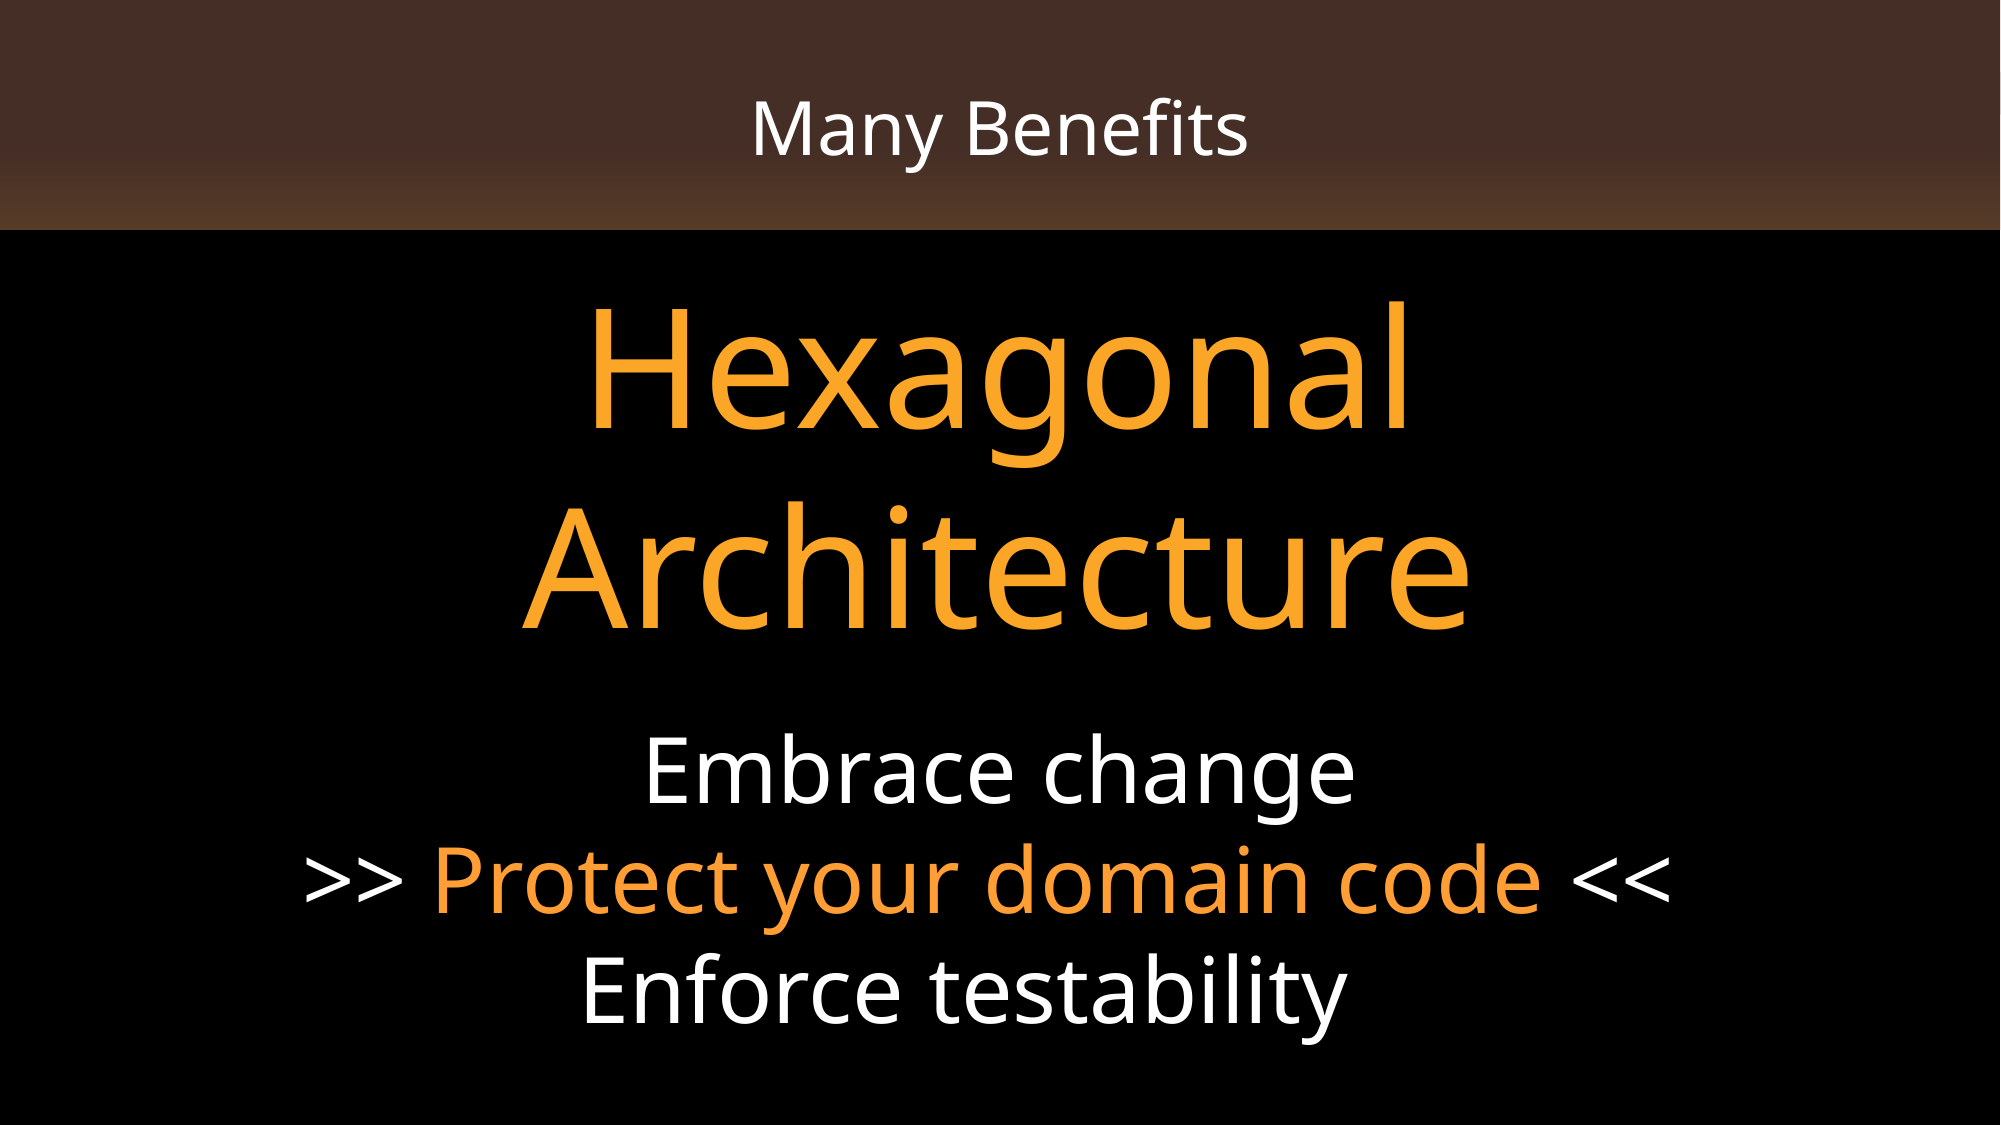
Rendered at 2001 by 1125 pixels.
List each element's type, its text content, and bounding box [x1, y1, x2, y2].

title Many Benefits [313, 55, 1687, 208]
picture [0, 72, 2001, 230]
text_box Hexagonal Architecture Embrace change >> Protect your domain code << Enforce testability… [107, 263, 1893, 1041]
